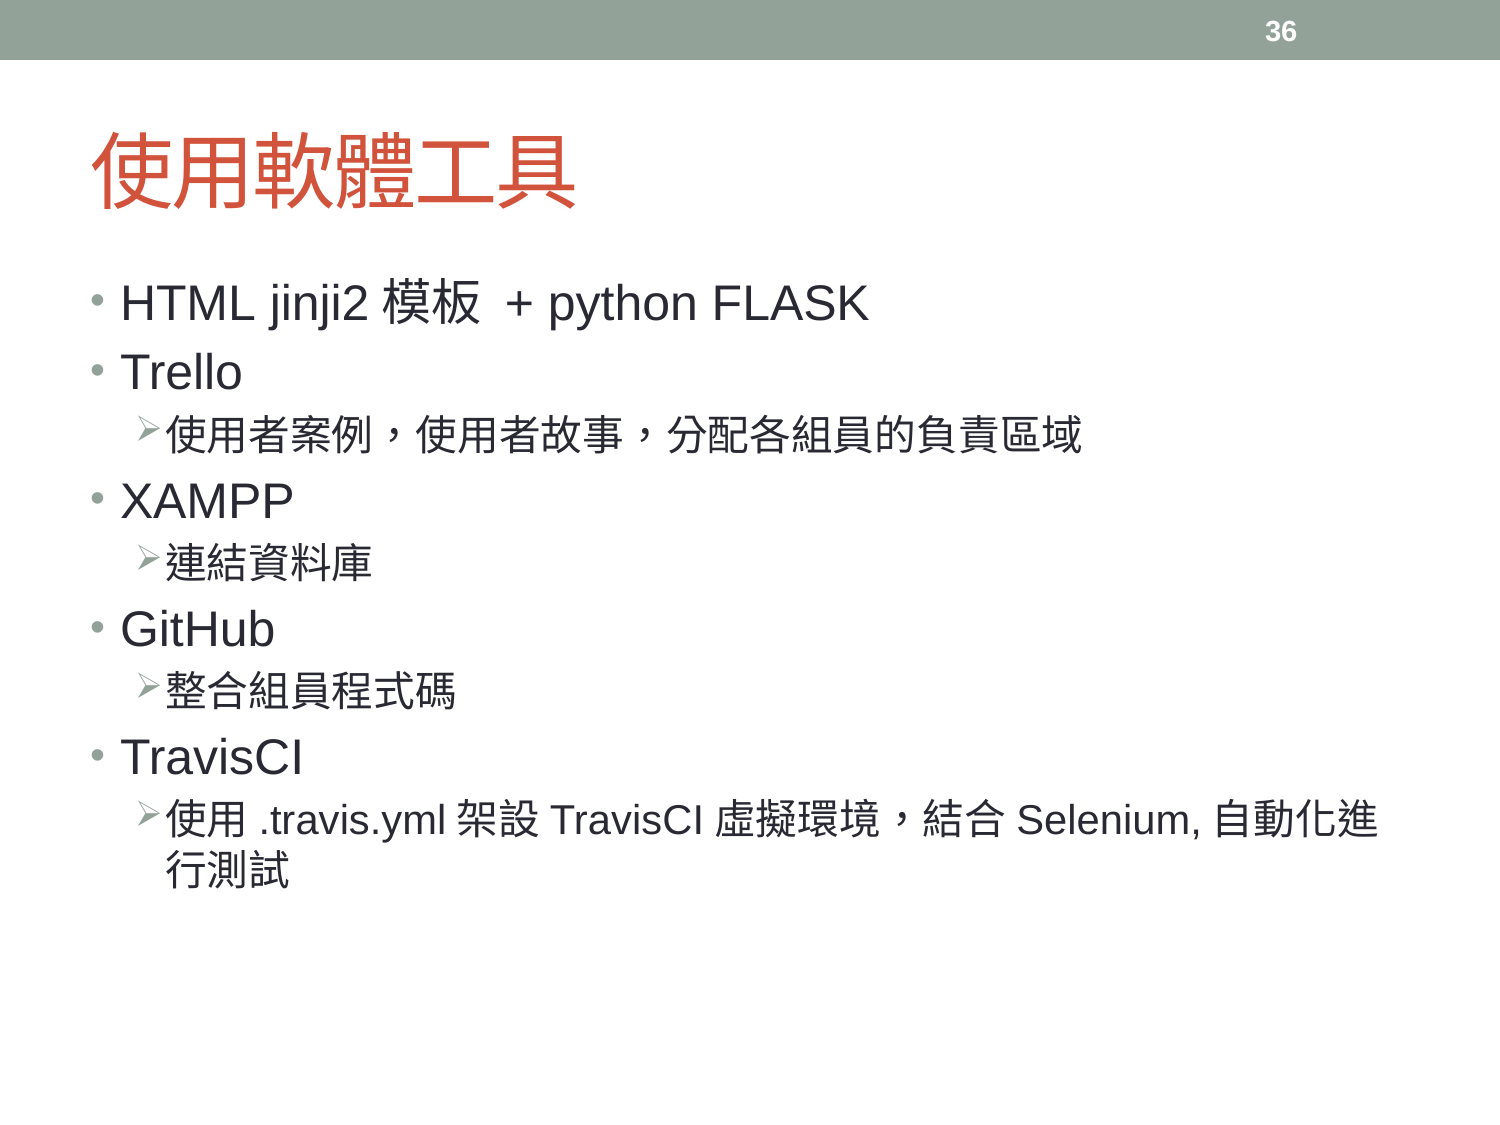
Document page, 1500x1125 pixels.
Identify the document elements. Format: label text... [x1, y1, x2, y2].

list HTML jinji2模板 + python FLASK Trello 使用者案例，使用者故事，分配各組員的負責區域 XAMPP 連結資料庫 GitHub 整合組員程式碼 TravisCI 使用.travis.yml架設TravisCI虛擬環境，結合Selenium,自動化進行測試 [75, 262, 1425, 1063]
title 使用軟體工具 [75, 87, 1425, 250]
slide_number 36 [1250, 3, 1425, 57]
